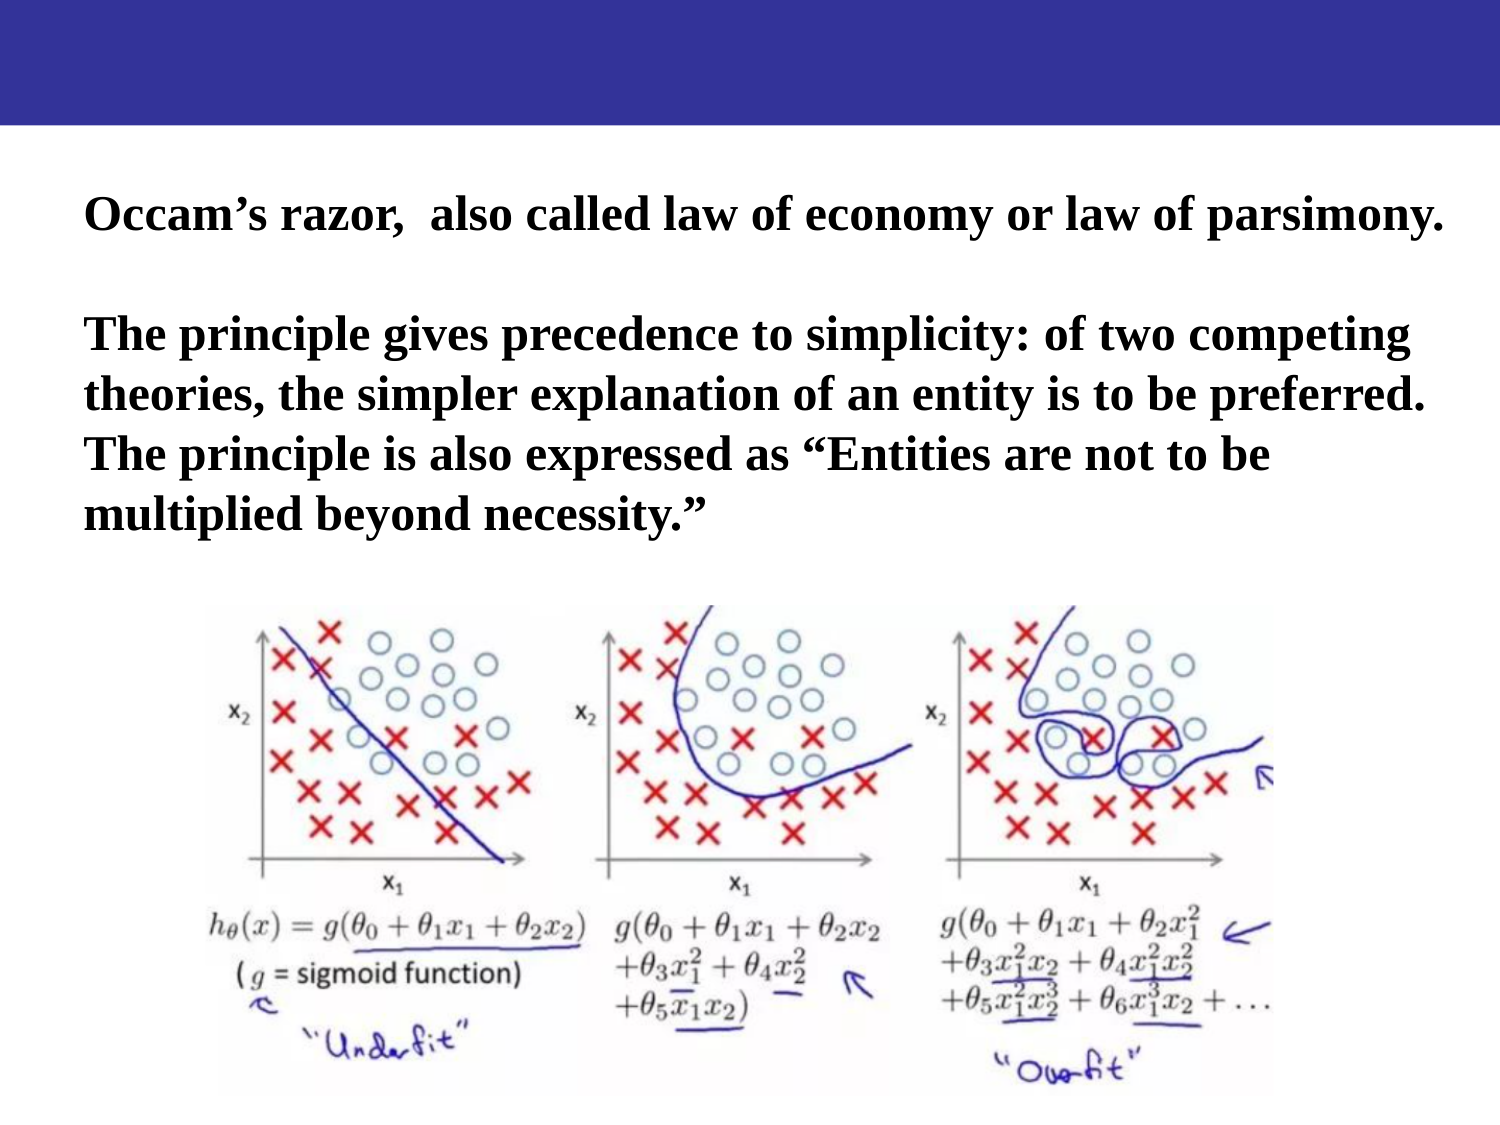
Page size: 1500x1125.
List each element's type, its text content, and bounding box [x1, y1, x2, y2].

text_box Occam’s razor, also called law of economy or law of parsimony. The principle gives precedence to simplicity: of two competing theories, the simpler explanation of an entity is to be preferred. The principle is also expressed as “Entities are not to be multiplied beyond necessity.” [68, 172, 1479, 548]
picture [189, 573, 1311, 1107]
